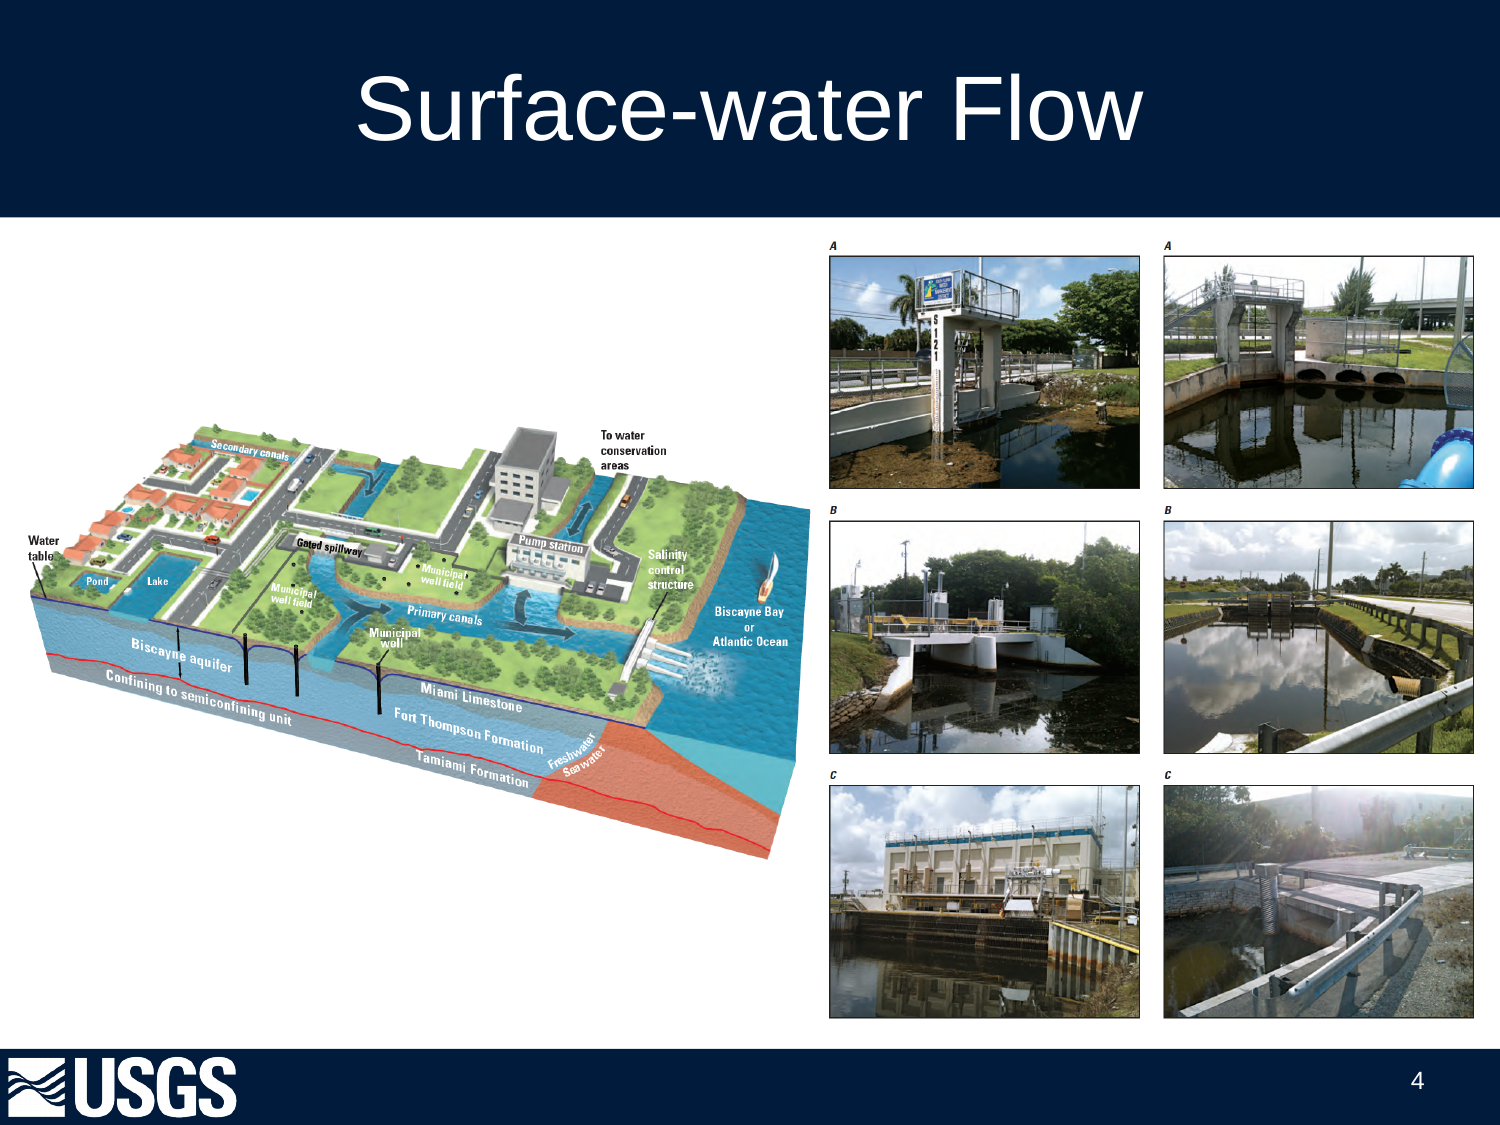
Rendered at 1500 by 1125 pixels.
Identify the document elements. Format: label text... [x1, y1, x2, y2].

picture [3, 228, 1487, 1033]
slide_number 4 [1396, 1057, 1500, 1117]
title Surface-water Flow [102, 2, 1397, 220]
